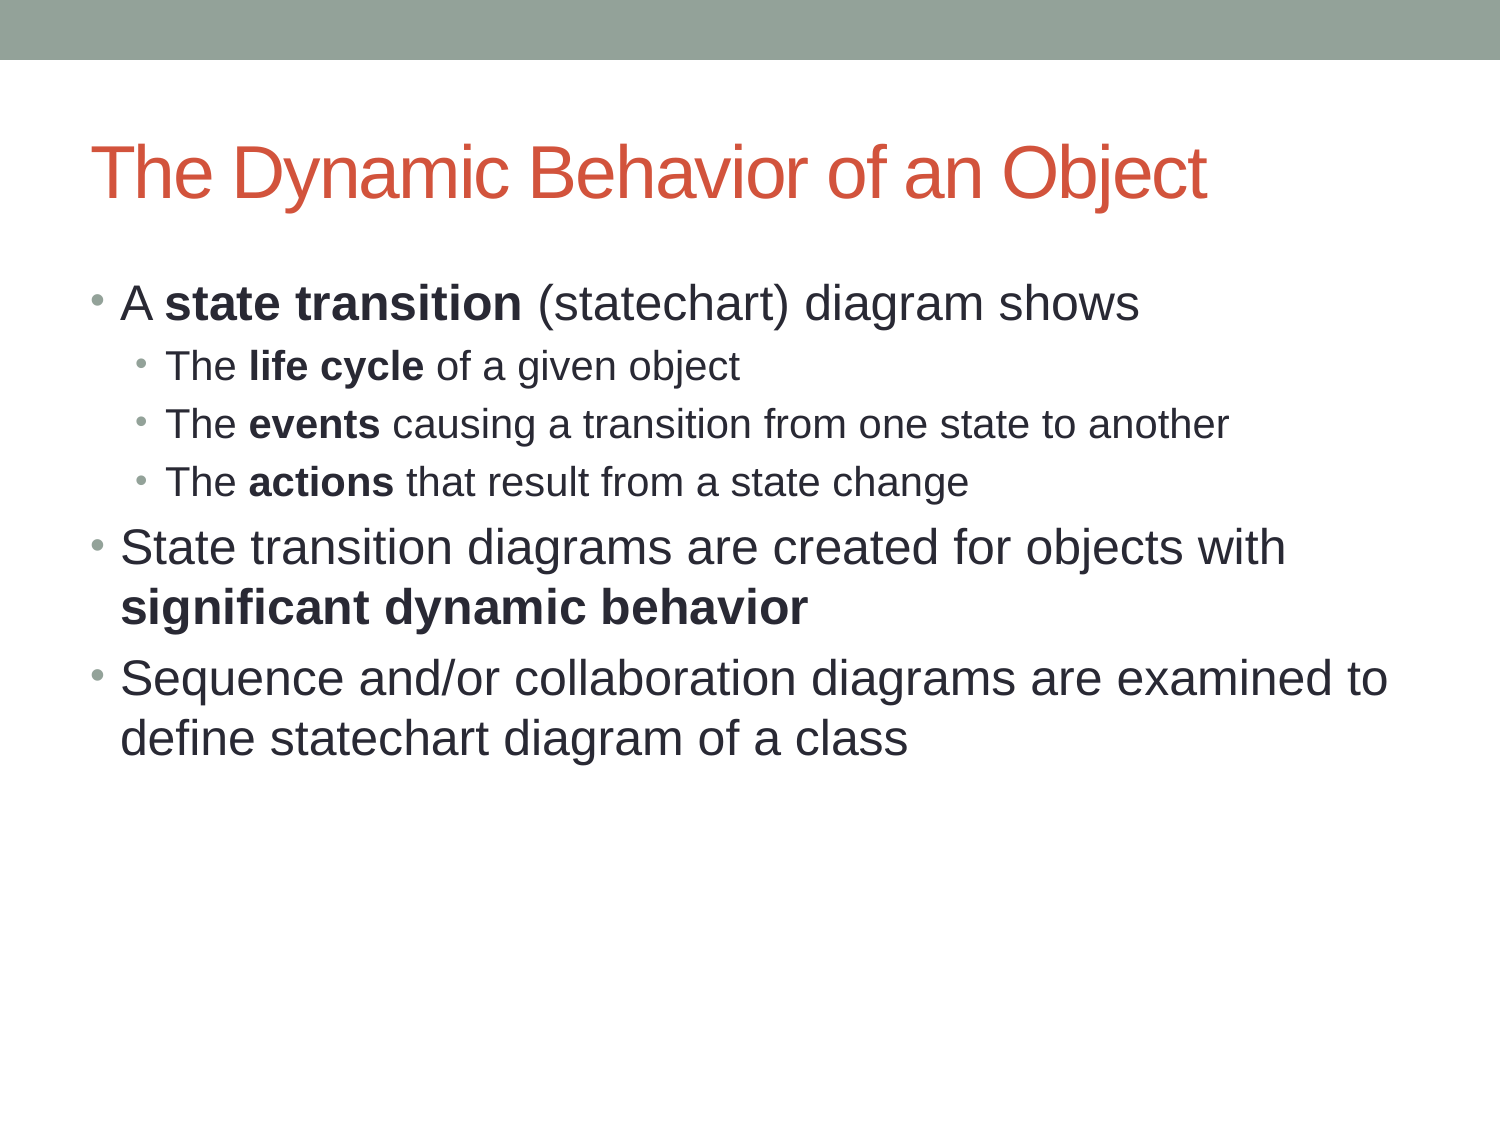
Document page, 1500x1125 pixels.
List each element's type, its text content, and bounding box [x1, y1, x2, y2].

list A state transition (statechart) diagram shows The life cycle of a given object The events causing a transition from one state to another The actions that result from a state change State transition diagrams are created for objects with significant dynamic behavior Sequence and/or collaboration diagrams are examined to define statechart diagram of a class [75, 262, 1425, 1063]
title The Dynamic Behavior of an Object [75, 87, 1425, 250]
